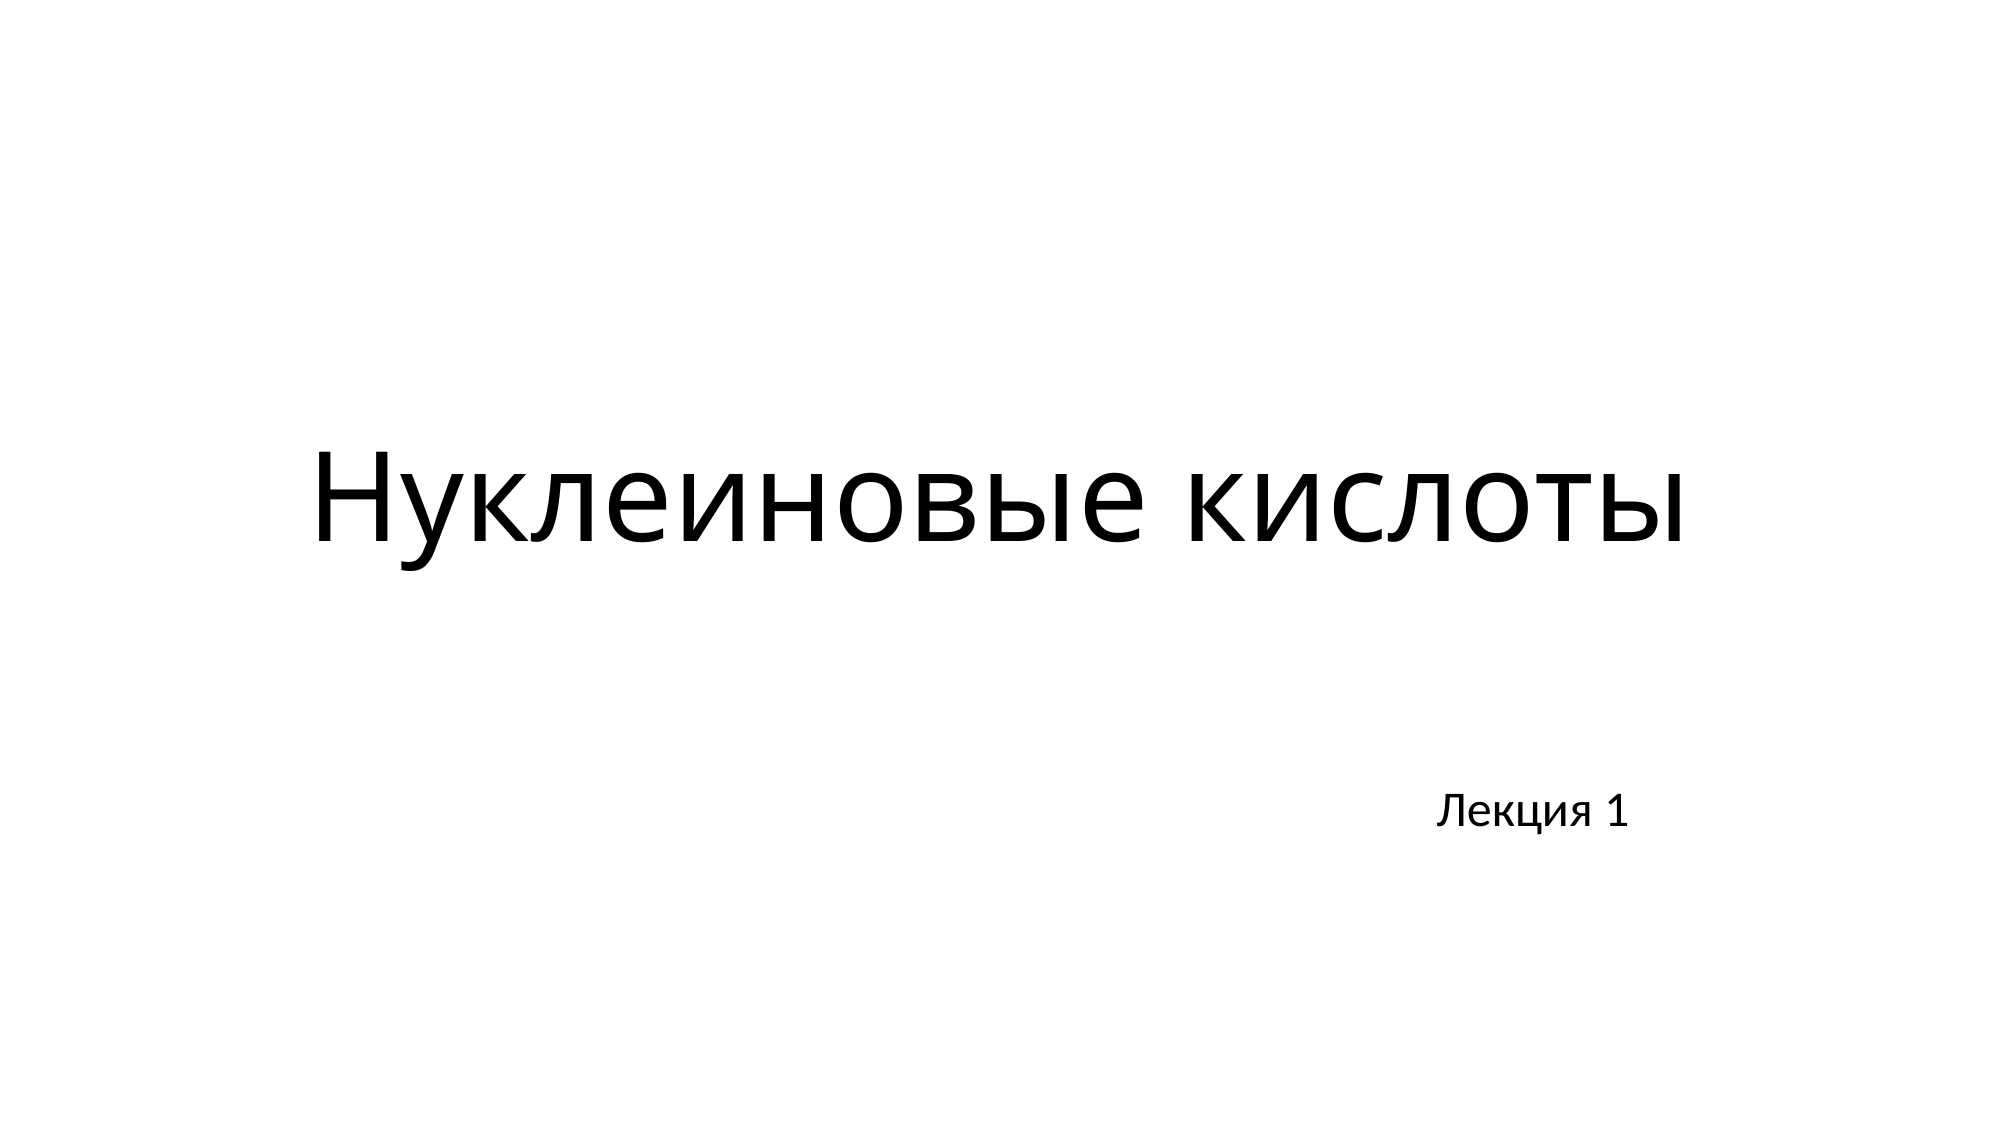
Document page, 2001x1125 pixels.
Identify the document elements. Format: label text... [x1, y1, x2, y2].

title Нуклеиновые кислоты [249, 184, 1750, 576]
subtitle Лекция 1 [1316, 775, 1750, 863]
